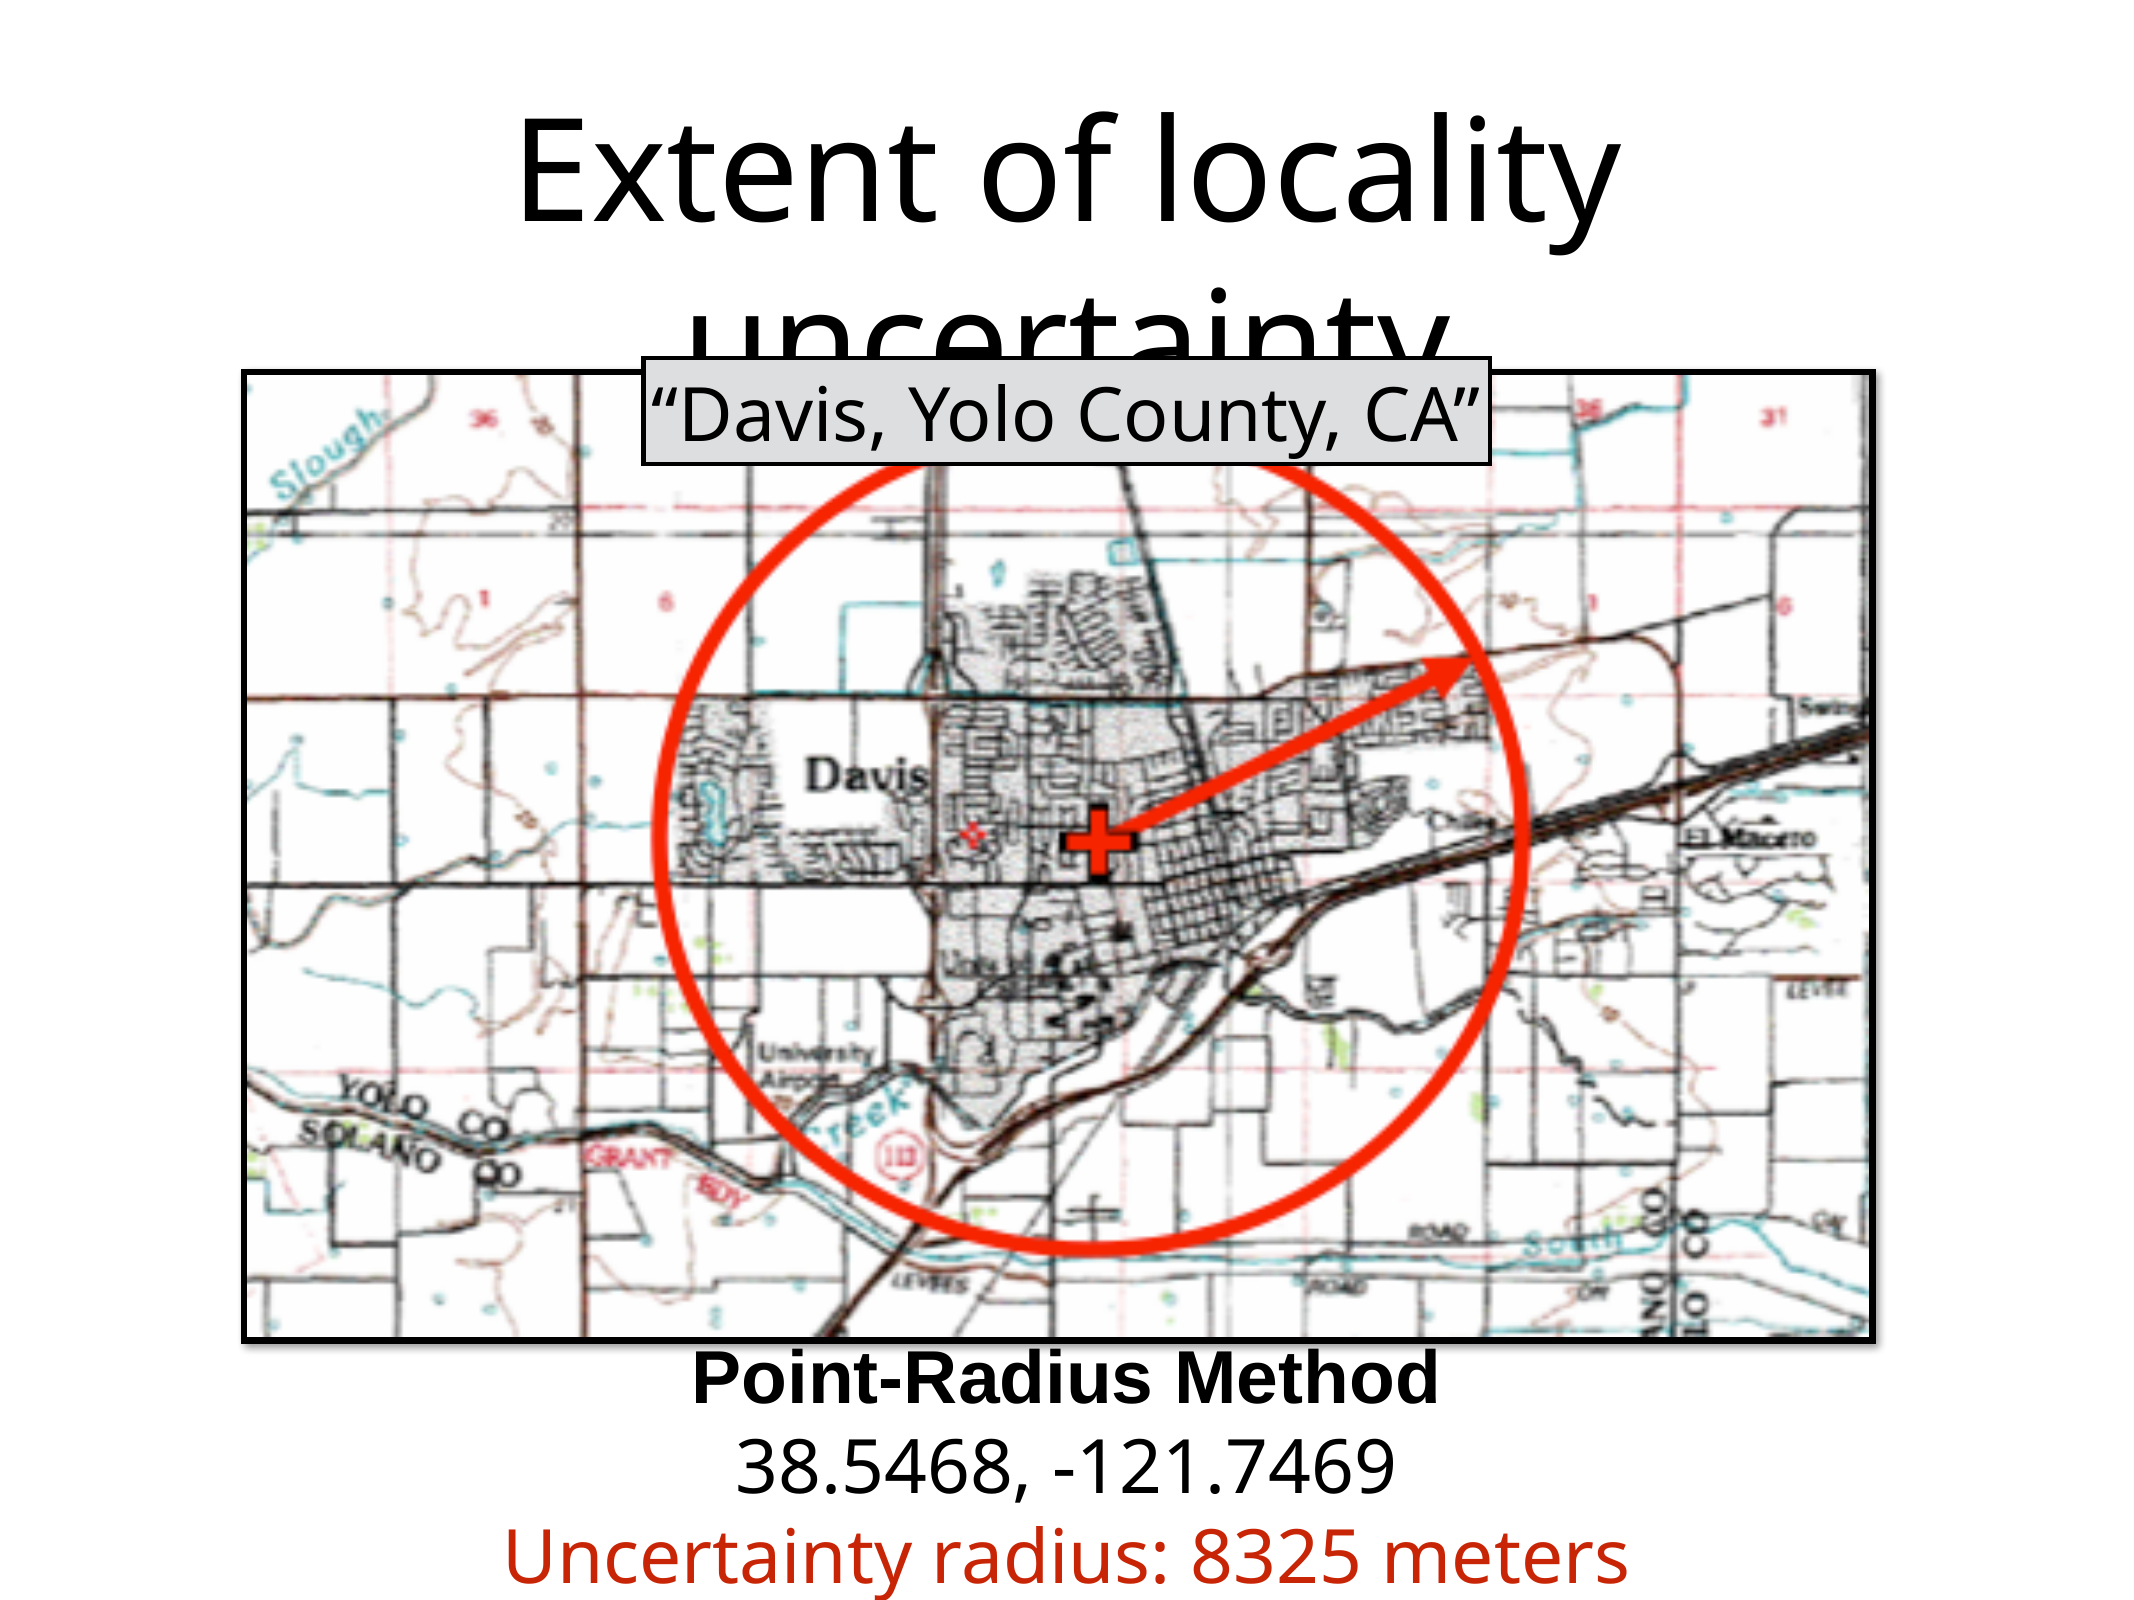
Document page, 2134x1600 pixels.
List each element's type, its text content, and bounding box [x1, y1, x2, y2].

picture [246, 374, 1870, 1338]
text_box “Davis, Yolo County, CA” [643, 357, 1490, 369]
text_box Point-Radius Method 38.5468, -121.7469 Uncertainty radius: 8325 meters [494, 1343, 1640, 1600]
title Extent of locality uncertainty [155, 72, 1978, 428]
